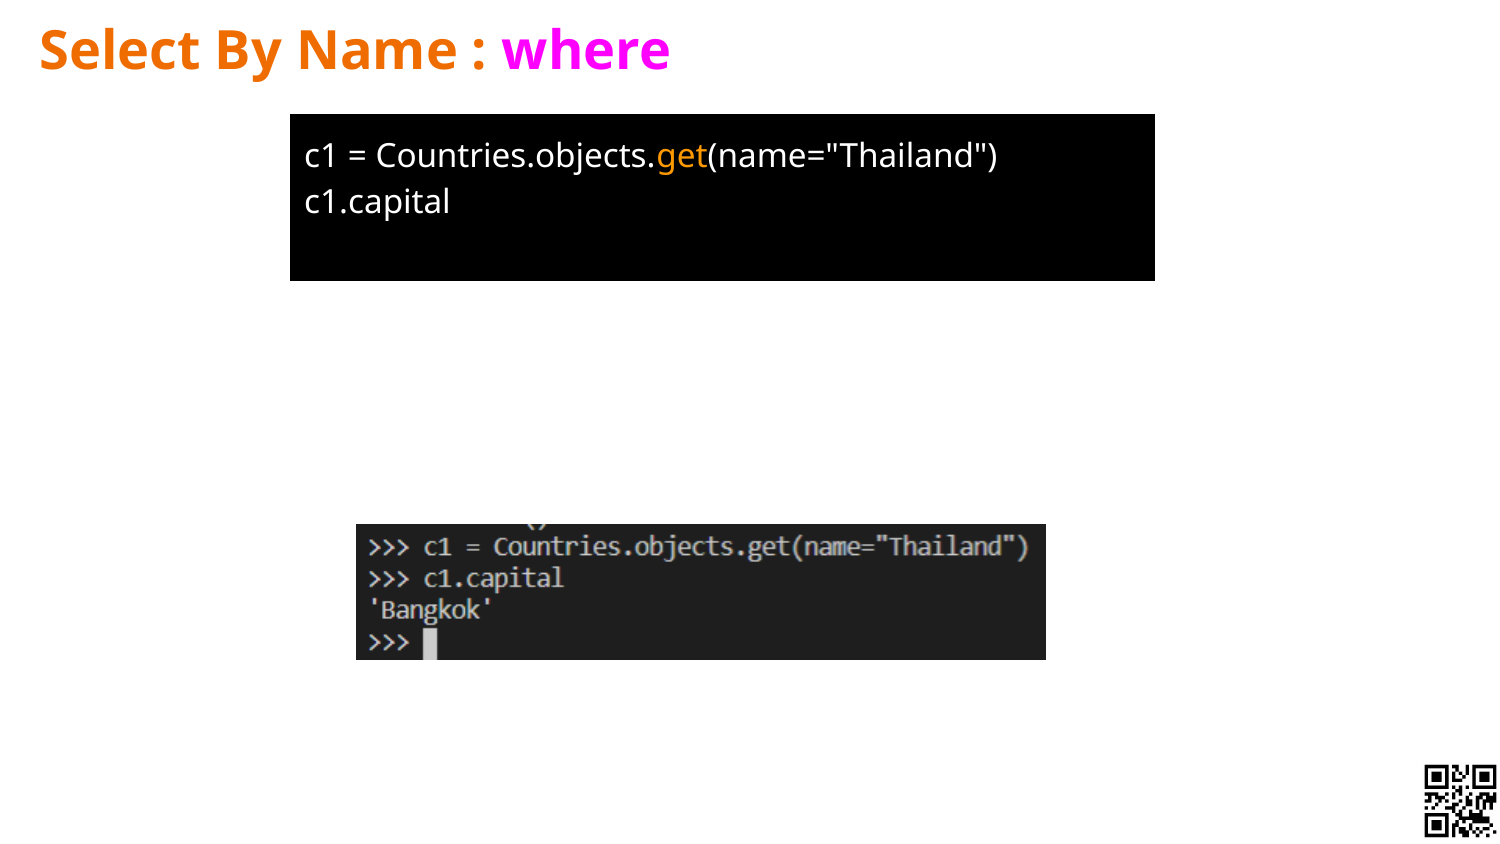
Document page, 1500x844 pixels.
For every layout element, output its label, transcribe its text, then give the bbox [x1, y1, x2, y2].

picture [356, 524, 1046, 660]
picture [1421, 762, 1500, 839]
title Select By Name : where [24, 0, 1422, 86]
text_box c1 = Countries.objects.get(name="Thailand") c1.capital [289, 113, 1156, 282]
